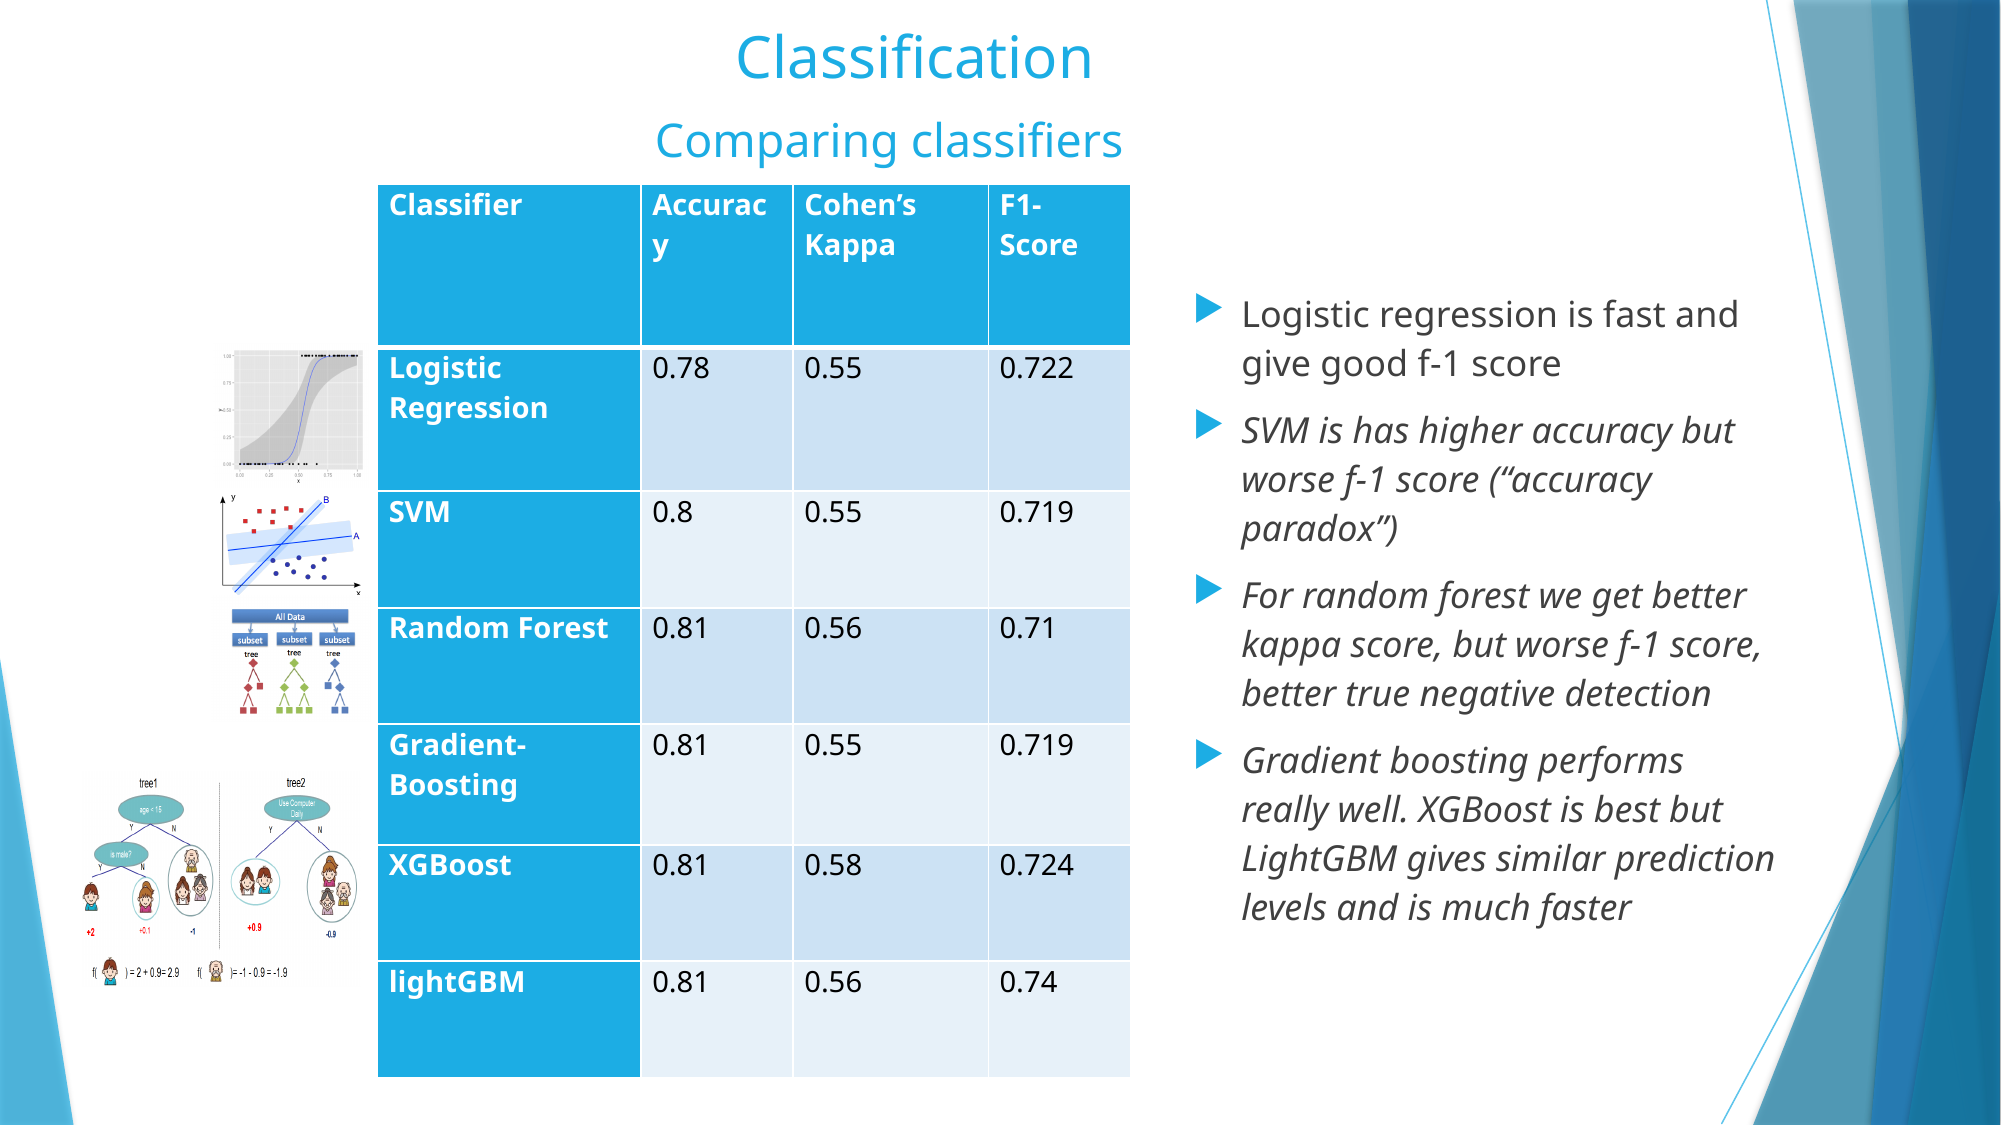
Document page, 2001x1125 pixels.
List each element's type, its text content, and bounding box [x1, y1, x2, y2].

table_cell 0.56 [794, 962, 988, 1077]
table_cell 0.81 [642, 725, 792, 844]
table_cell 0.55 [794, 350, 988, 490]
table_cell 0.81 [642, 609, 792, 723]
table_cell 0.55 [794, 725, 988, 844]
table_header Classifier [378, 185, 640, 345]
table_cell 0.78 [642, 350, 792, 490]
table_cell 0.719 [989, 725, 1130, 844]
table_cell 0.722 [989, 350, 1130, 490]
table_cell lightGBM [378, 962, 640, 1077]
table_cell 0.724 [989, 846, 1130, 960]
table_cell XGBoost [378, 846, 640, 960]
table_cell 0.58 [794, 846, 988, 960]
picture [82, 771, 361, 988]
table_cell 0.56 [794, 609, 988, 723]
text_box Logistic regression is fast and give good f-1 score SVM is has higher accuracy but worse f-1 score (“accuracy paradox”) For random forest we get better kappa score, but worse f-1 score, better true negative detection Gradient boosting performs really well. XGBoost is best but LightGBM gives similar prediction levels and is much faster [1178, 281, 1794, 1006]
table_cell 0.81 [642, 962, 792, 1077]
text_box Comparing classifiers [184, 100, 1595, 179]
table_header F1-Score [989, 185, 1130, 345]
table_header Accuracy [642, 185, 792, 345]
table_cell Gradient-Boosting [378, 725, 640, 844]
table_cell 0.719 [989, 492, 1130, 607]
text_box Classification [184, 8, 1646, 185]
table_cell SVM [378, 492, 640, 607]
table_cell 0.74 [989, 962, 1130, 1077]
table_cell 0.55 [794, 492, 988, 607]
table_cell 0.81 [642, 846, 792, 960]
table_cell Logistic Regression [378, 350, 640, 490]
table_header Cohen’s Kappa [794, 185, 988, 345]
table_cell 0.8 [642, 492, 792, 607]
picture [212, 343, 370, 488]
table_cell 0.71 [989, 609, 1130, 723]
table_cell Random Forest [378, 609, 640, 723]
picture [210, 494, 372, 722]
